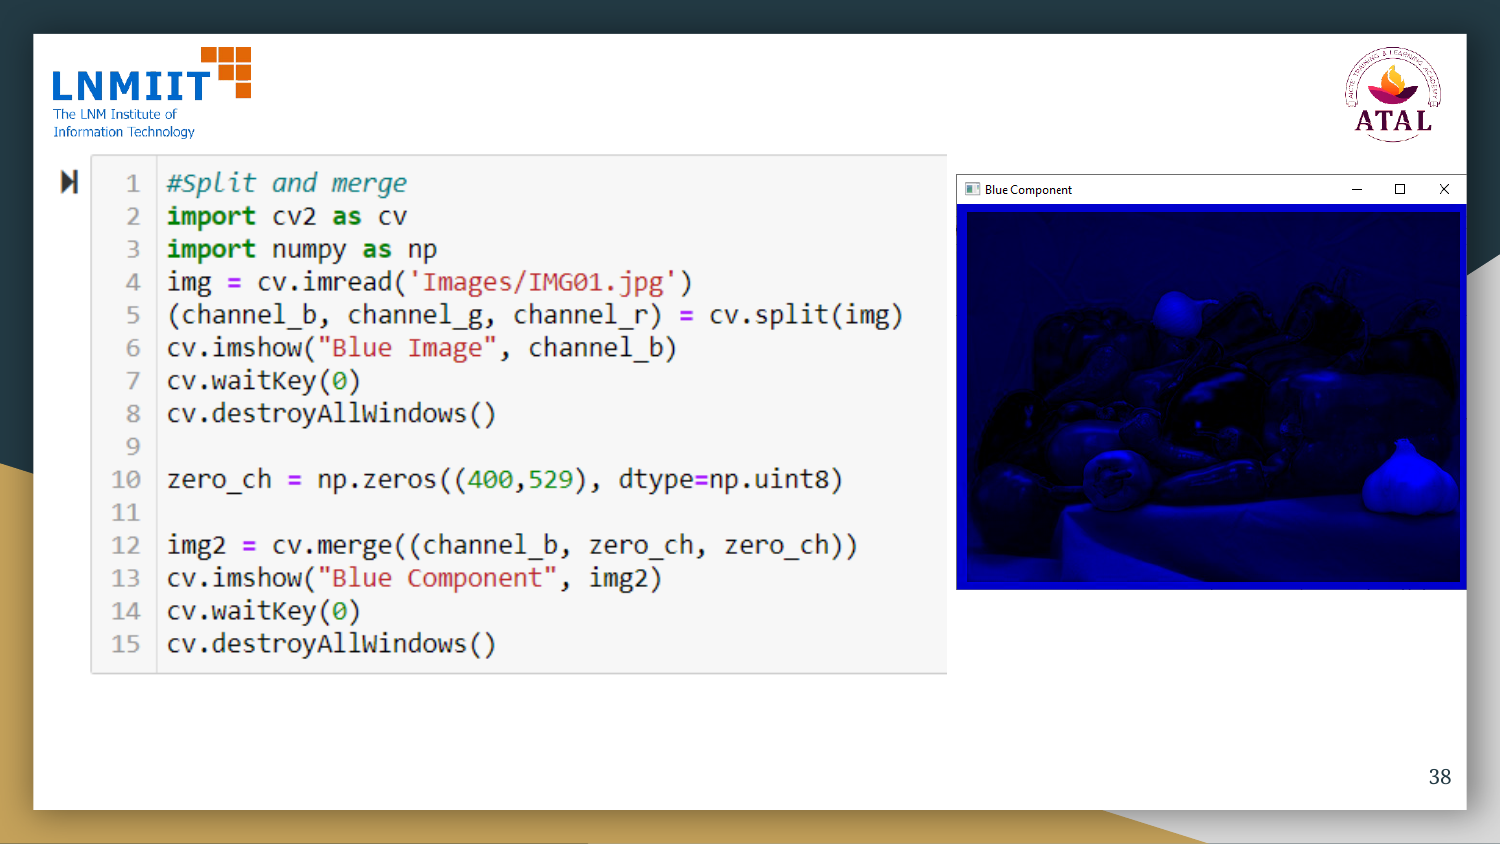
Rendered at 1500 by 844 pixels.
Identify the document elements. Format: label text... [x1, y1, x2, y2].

picture [1332, 43, 1447, 143]
picture [53, 153, 947, 684]
picture [53, 47, 251, 139]
picture [955, 174, 1467, 591]
slide_number 38 [1376, 745, 1467, 810]
